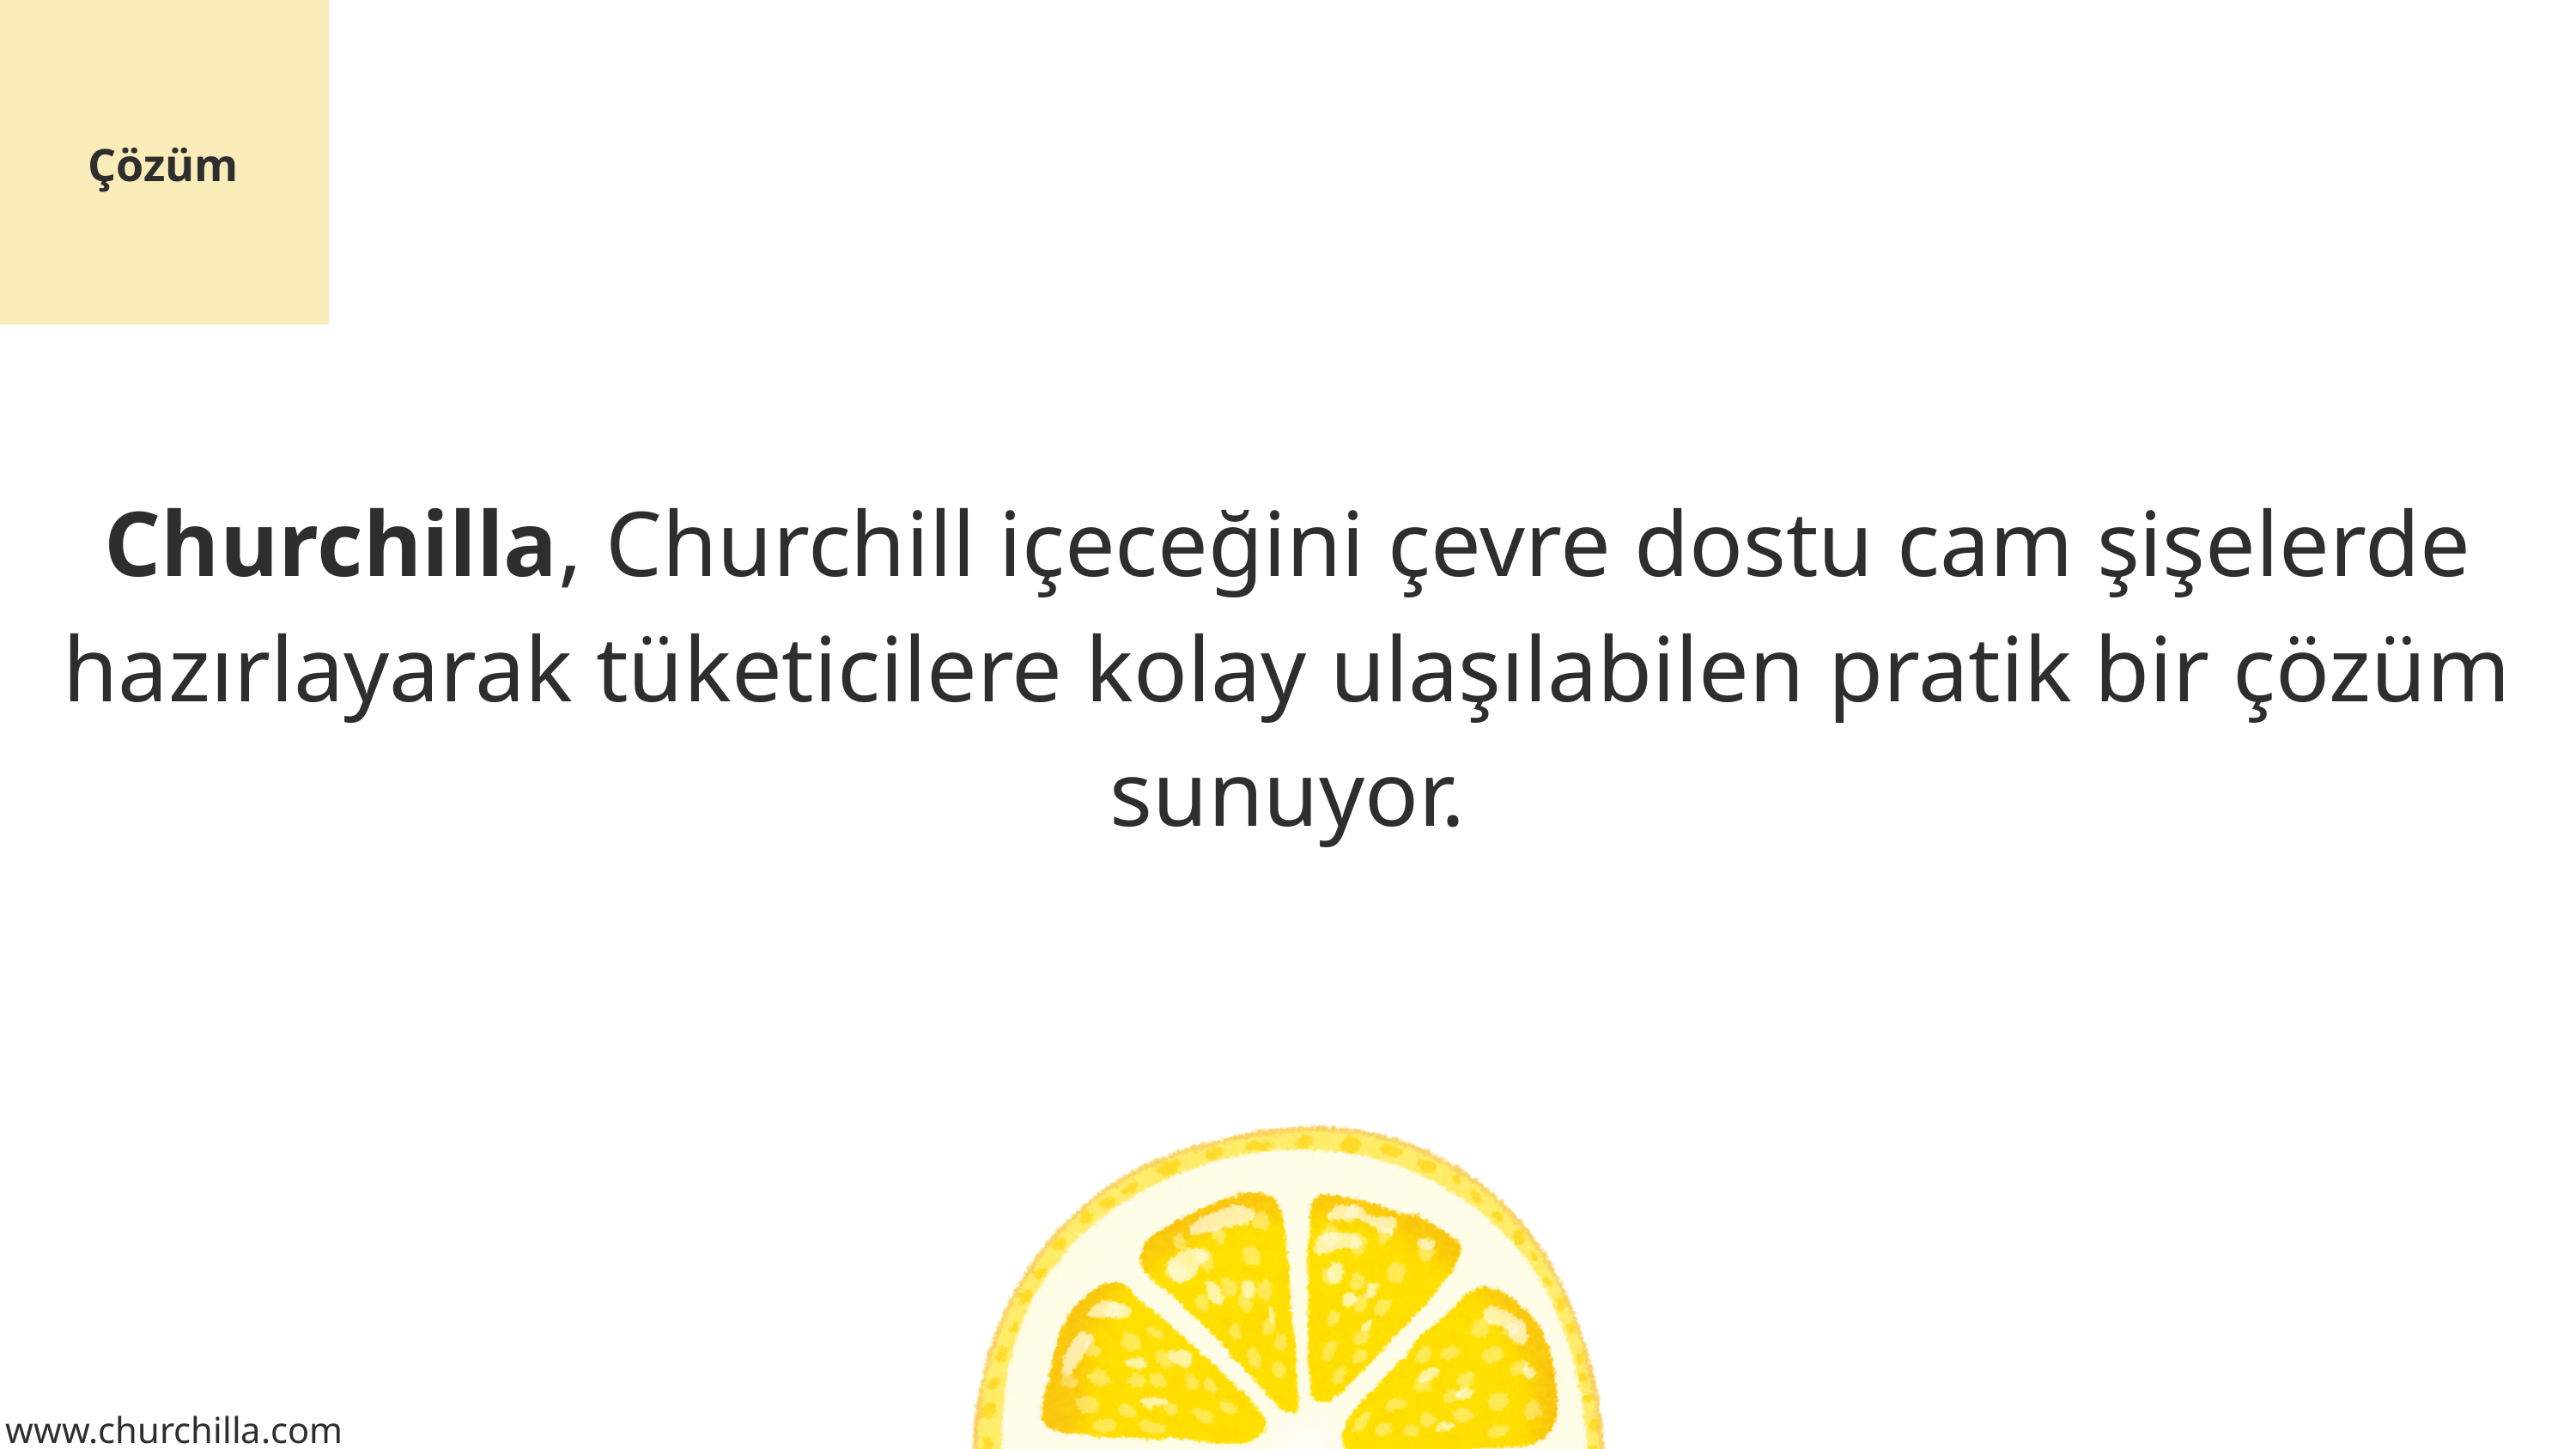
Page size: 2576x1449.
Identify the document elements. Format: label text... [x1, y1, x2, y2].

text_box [0, 0, 330, 325]
text_box [969, 1124, 1607, 1449]
text_box www.churchilla.com [0, 1400, 349, 1449]
text_box Churchilla, Churchill içeceğini çevre dostu cam şişelerde hazırlayarak tüketicilere kolay ulaşılabilen pratik bir çözüm sunuyor. [0, 469, 2576, 970]
